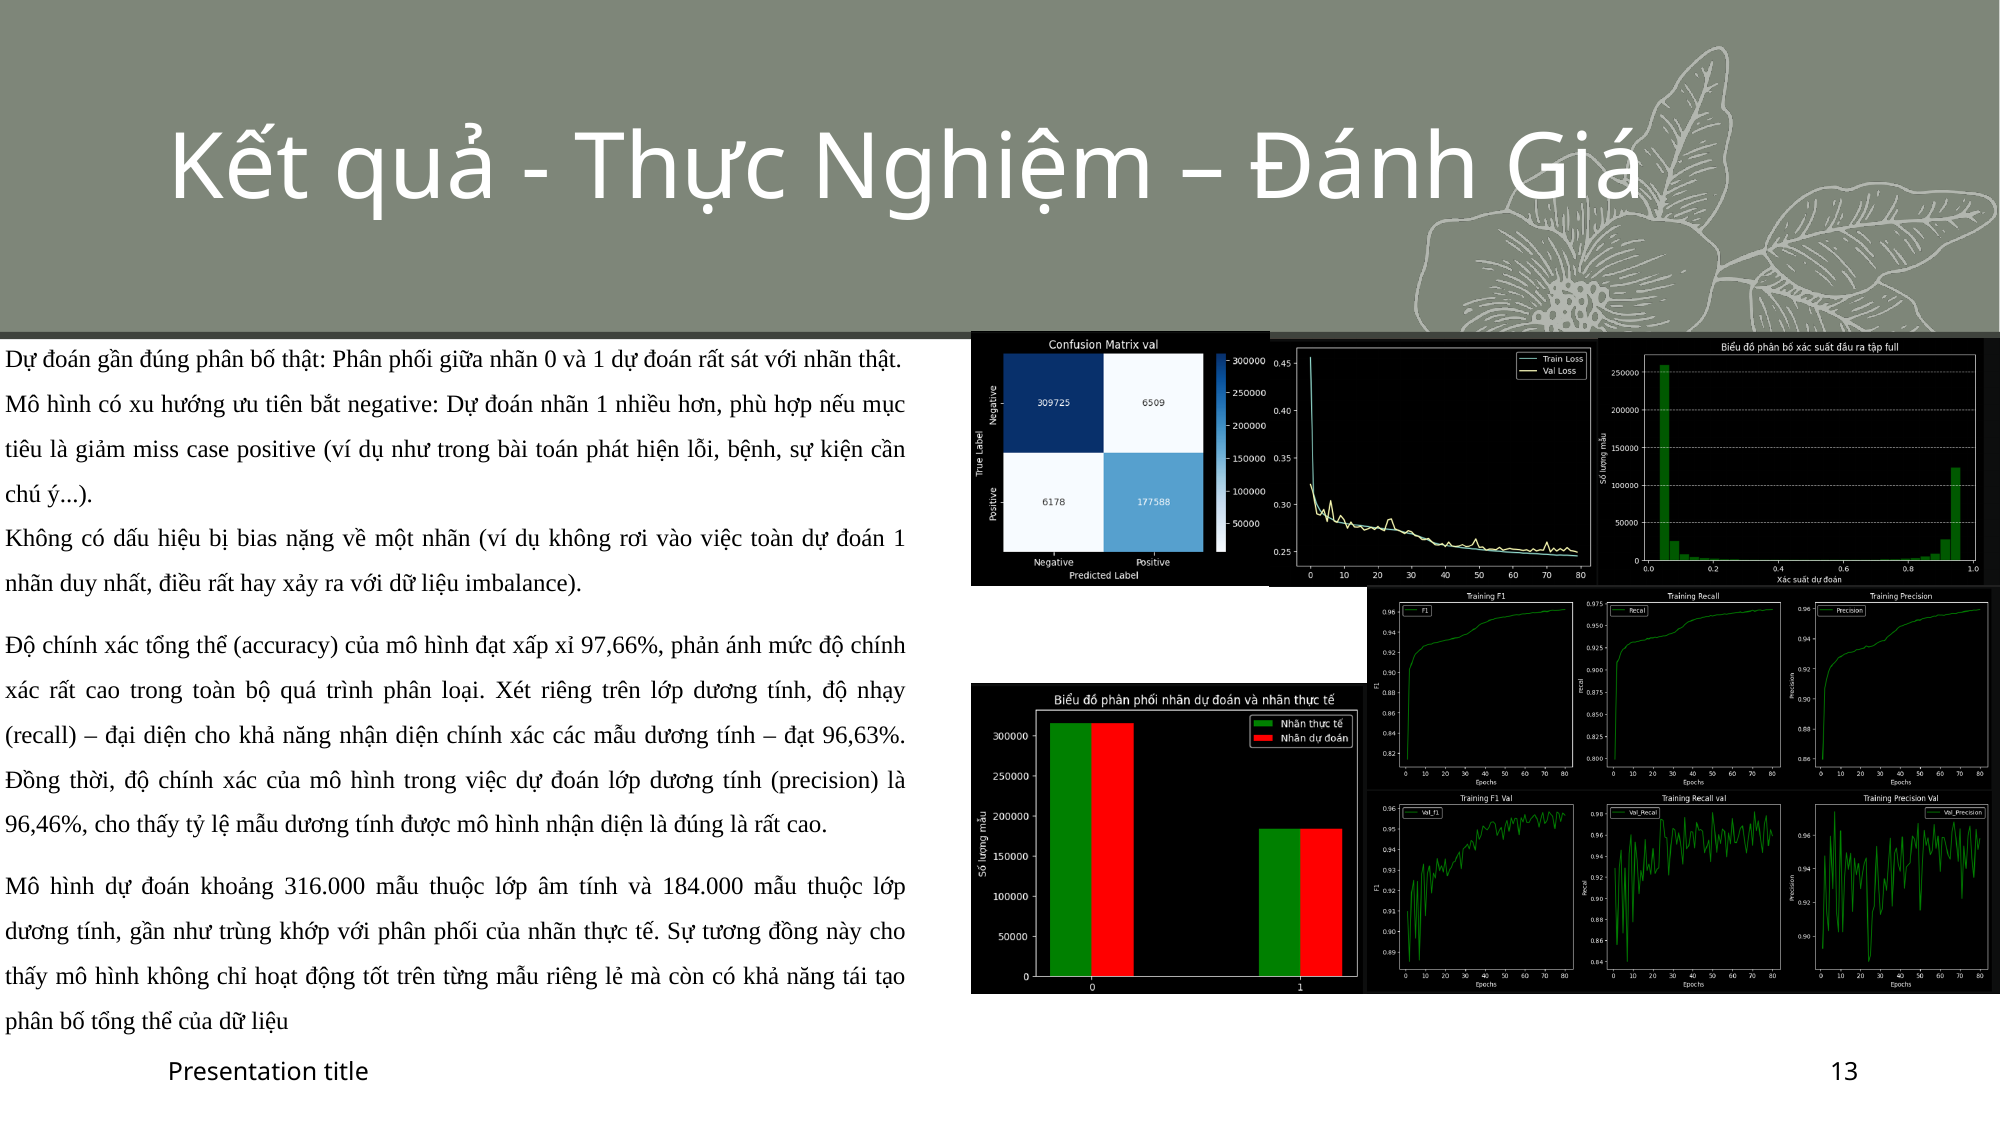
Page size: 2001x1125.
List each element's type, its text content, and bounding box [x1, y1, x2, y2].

slide_number 13 [1744, 1042, 1874, 1103]
text_box Dự đoán gần đúng phân bố thật: Phân phối giữa nhãn 0 và 1 dự đoán rất sát với nhãn thật. Mô hình có xu hướng ưu tiên bắt negative: Dự đoán nhãn 1 nhiều hơn, phù hợp nếu mục tiêu là giảm miss case positive (ví dụ như trong bài toán phát hiện lỗi, bệnh, sự kiện cần chú ý...). Không có dấu hiệu bị bias nặng về một nhãn (ví dụ không rơi vào việc toàn dự đoán 1 nhãn duy nhất, điều rất hay xảy ra với dữ liệu imbalance). Độ chính xác tổng thể (accuracy) của mô hình đạt xấp xỉ 97,66%, phản ánh mức độ chính xác rất cao trong toàn bộ quá trình phân loại. Xét riêng trên lớp dương tính, độ nhạy (recall) – đại diện cho khả năng nhận diện chính xác các mẫu dương tính – đạt 96,63%. Đồng thời, độ chính xác của mô hình trong việc dự đoán lớp dương tính (precision) là 96,46%, cho thấy tỷ lệ mẫu dương tính được mô hình nhận diện là đúng là rất cao. Mô hình dự đoán khoảng 316.000 mẫu thuộc lớp âm tính và 184.000 mẫu thuộc lớp dương tính, gần như trùng khớp với phân phối của nhãn thực tế. Sự tương đồng này cho thấy mô hình không chỉ hoạt động tốt trên từng mẫu riêng lẻ mà còn có khả năng tái tạo phân bố tổng thể của dữ liệu [0, 320, 922, 1042]
picture [971, 331, 2000, 994]
footer Presentation title [153, 1042, 828, 1103]
title Kết quả - Thực Nghiệm – Đánh Giá [153, 37, 1716, 300]
picture [1389, 21, 2001, 336]
